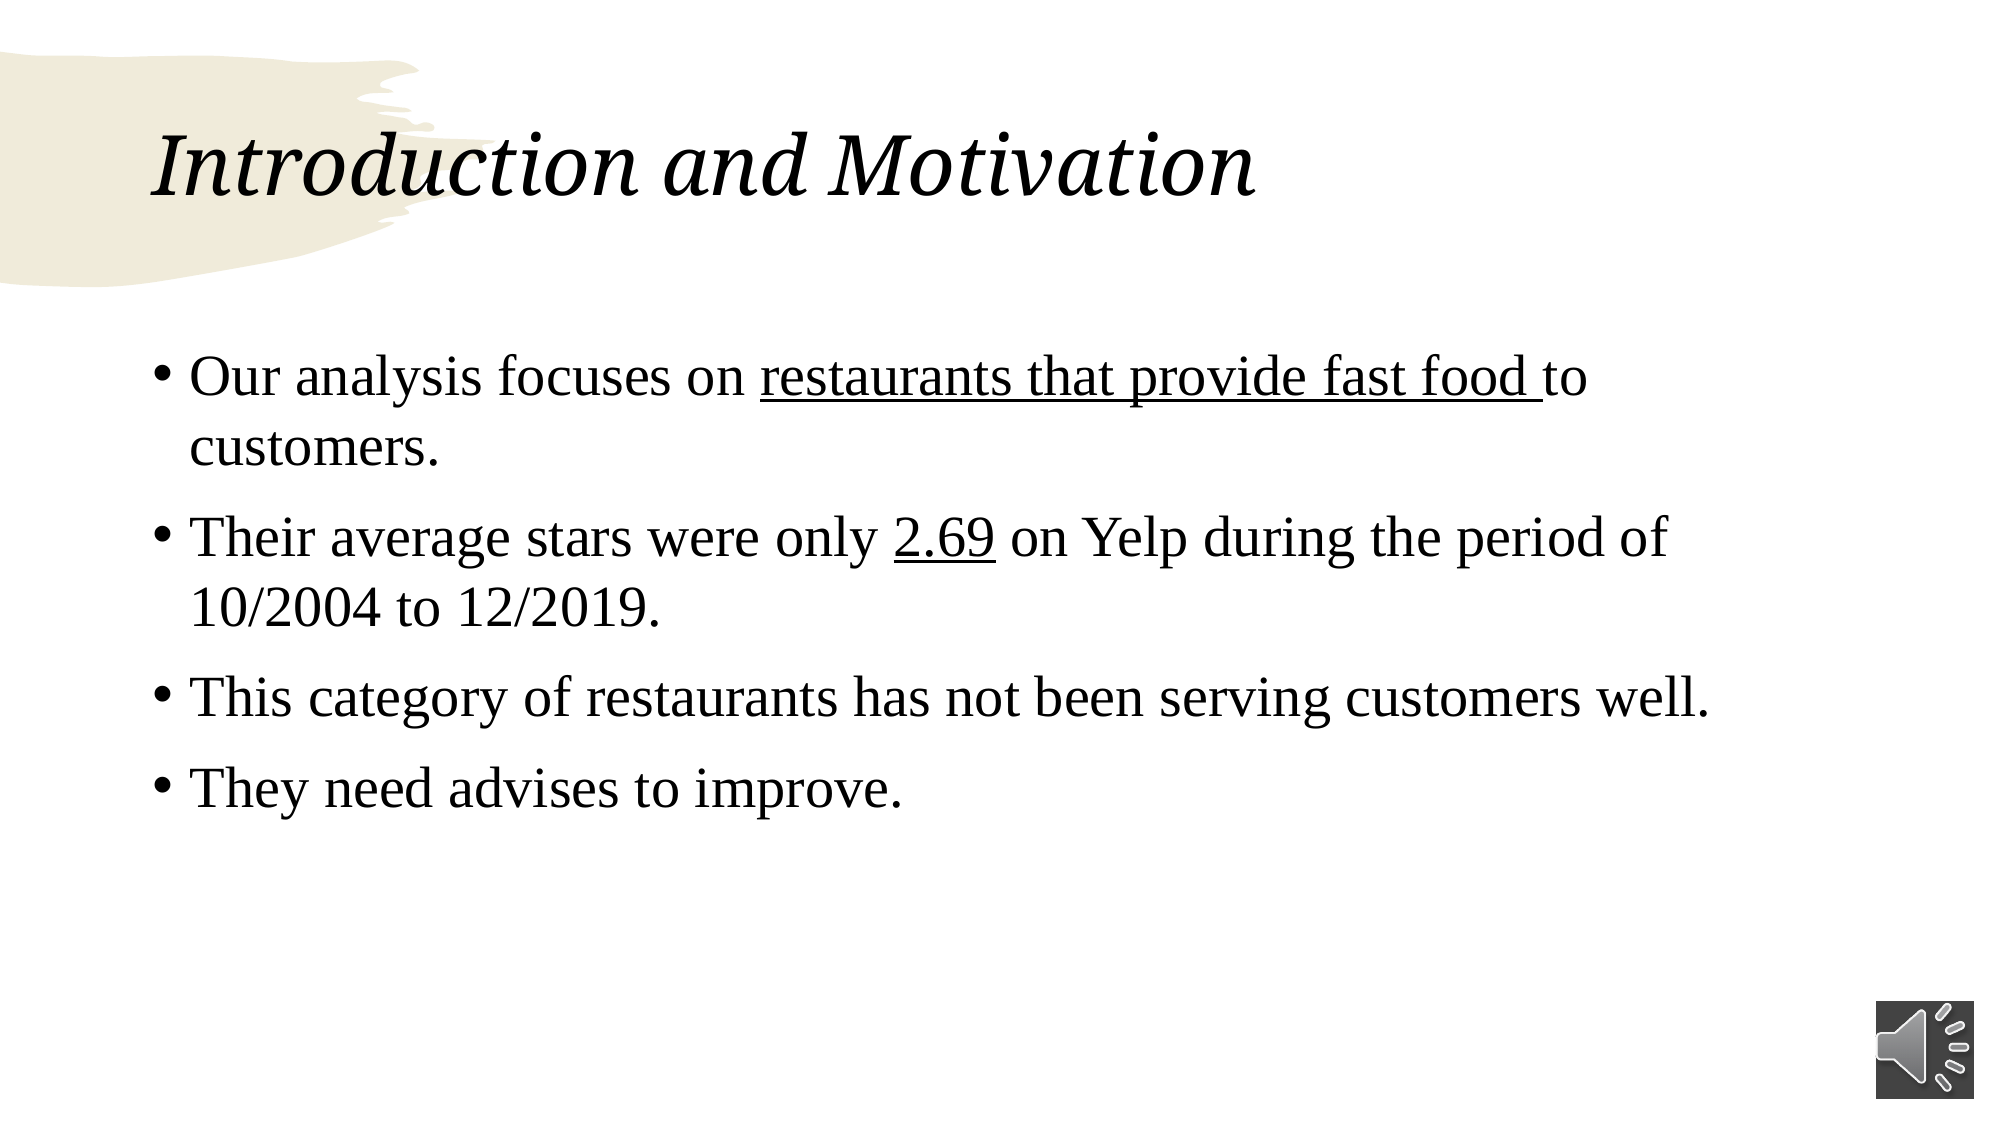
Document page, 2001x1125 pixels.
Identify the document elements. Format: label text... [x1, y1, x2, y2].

picture [1874, 999, 1975, 1100]
list Our analysis focuses on restaurants that provide fast food to customers. Their average stars were only 2.69 on Yelp during the period of 10/2004 to 12/2019. This category of restaurants has not been serving customers well. They need advises to improve. [137, 329, 1863, 1013]
title Introduction and Motivation [137, 59, 1863, 278]
